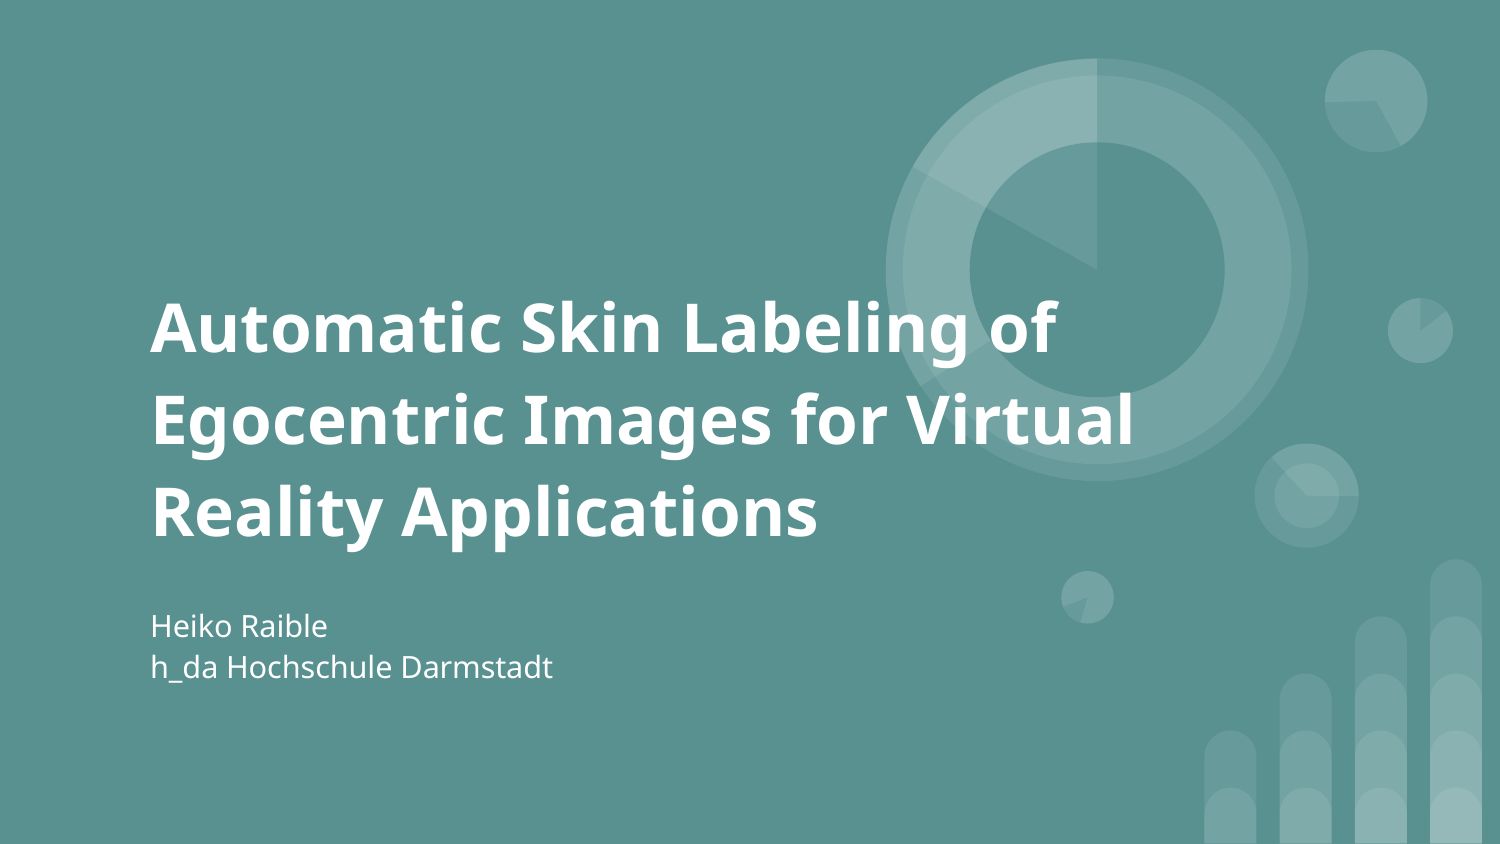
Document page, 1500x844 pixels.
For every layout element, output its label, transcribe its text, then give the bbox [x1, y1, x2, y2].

subtitle Heiko Raible h_da Hochschule Darmstadt [135, 589, 834, 704]
title Automatic Skin Labeling of Egocentric Images for Virtual Reality Applications [135, 264, 1218, 572]
